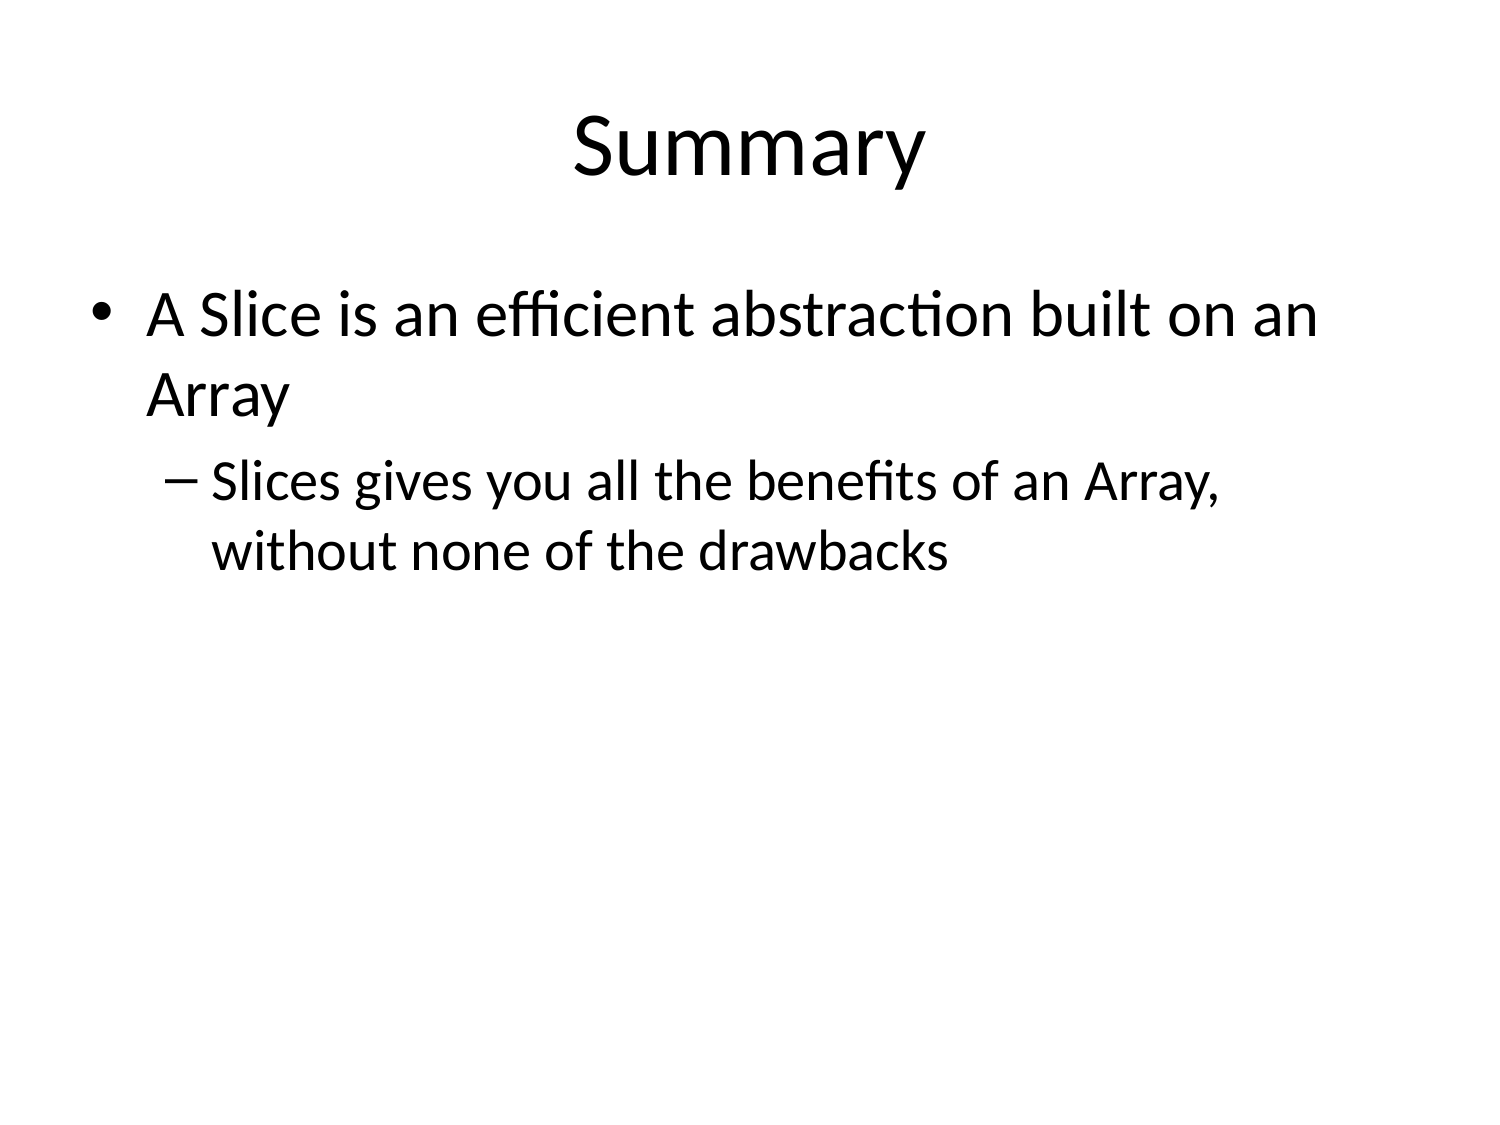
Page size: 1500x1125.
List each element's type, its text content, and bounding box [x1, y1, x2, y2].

title Summary [75, 45, 1425, 233]
list A Slice is an efficient abstraction built on an Array Slices gives you all the benefits of an Array, without none of the drawbacks [75, 262, 1425, 1005]
